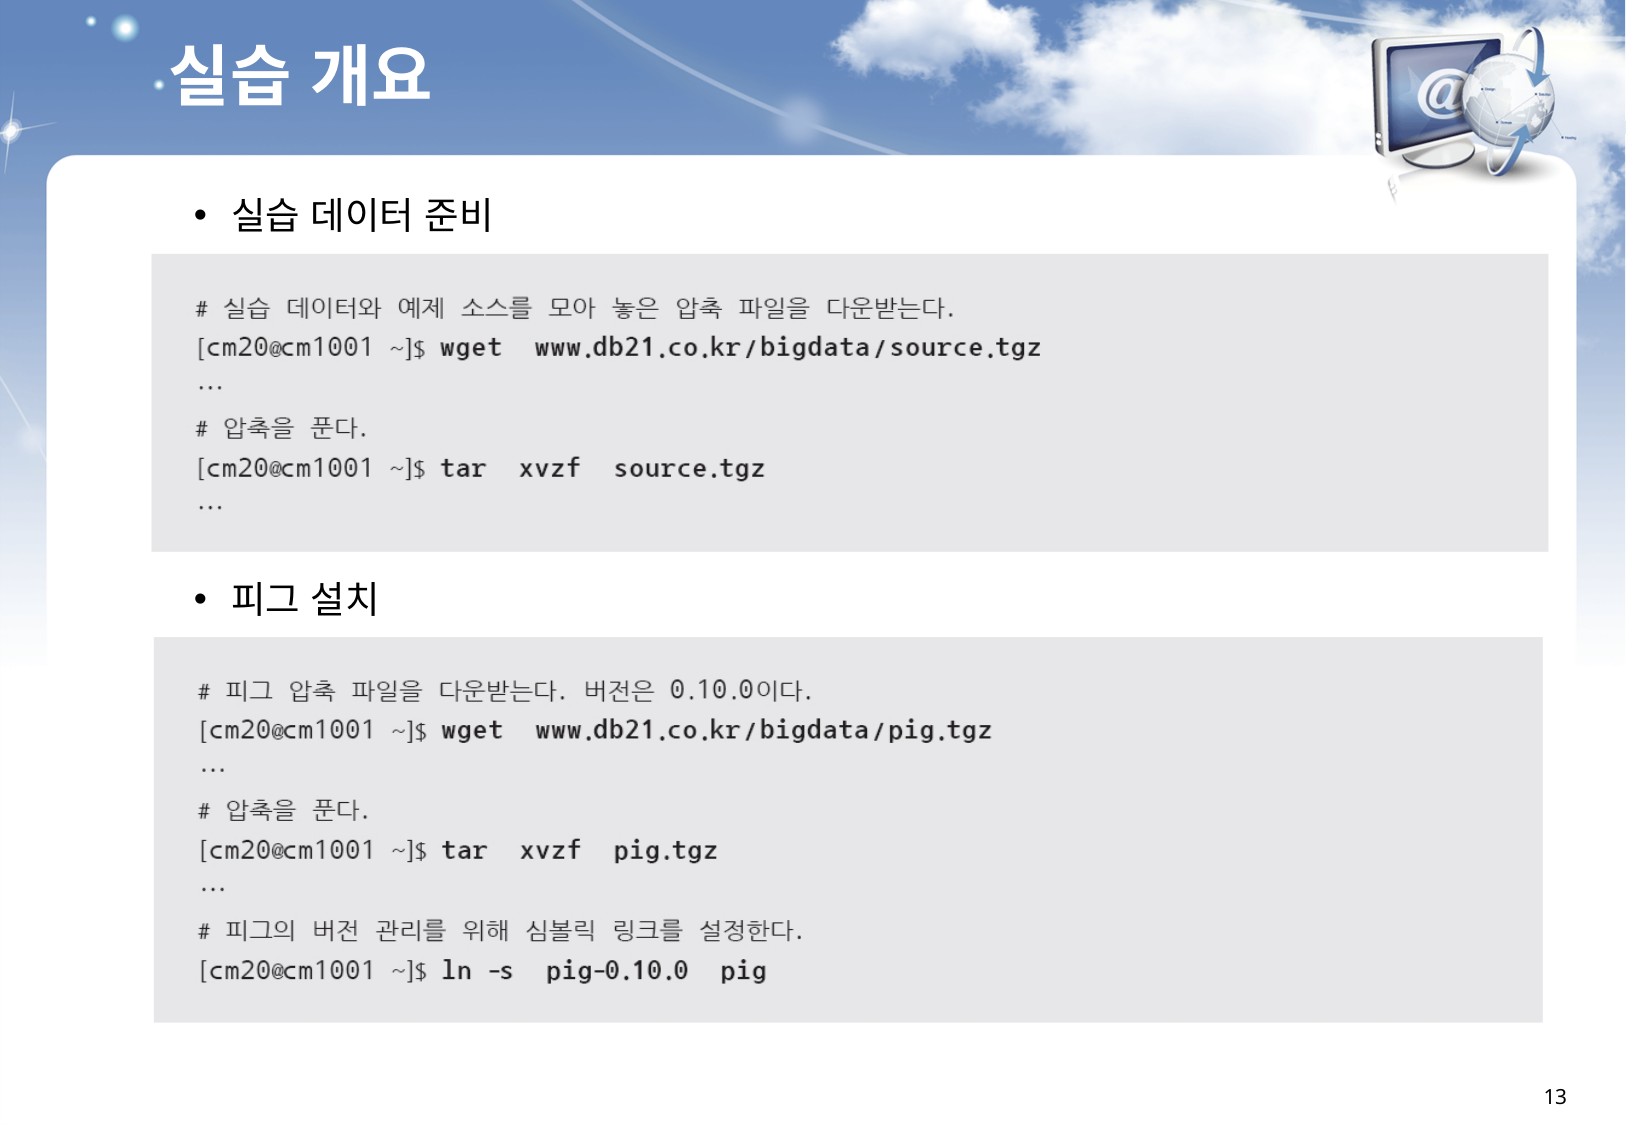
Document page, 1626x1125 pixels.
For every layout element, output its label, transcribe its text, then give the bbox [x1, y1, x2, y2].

list 실습 데이터 준비 피그 설치 [28, 171, 1578, 1081]
title 실습 개요 [154, 24, 1581, 123]
picture [0, 0, 1626, 1125]
